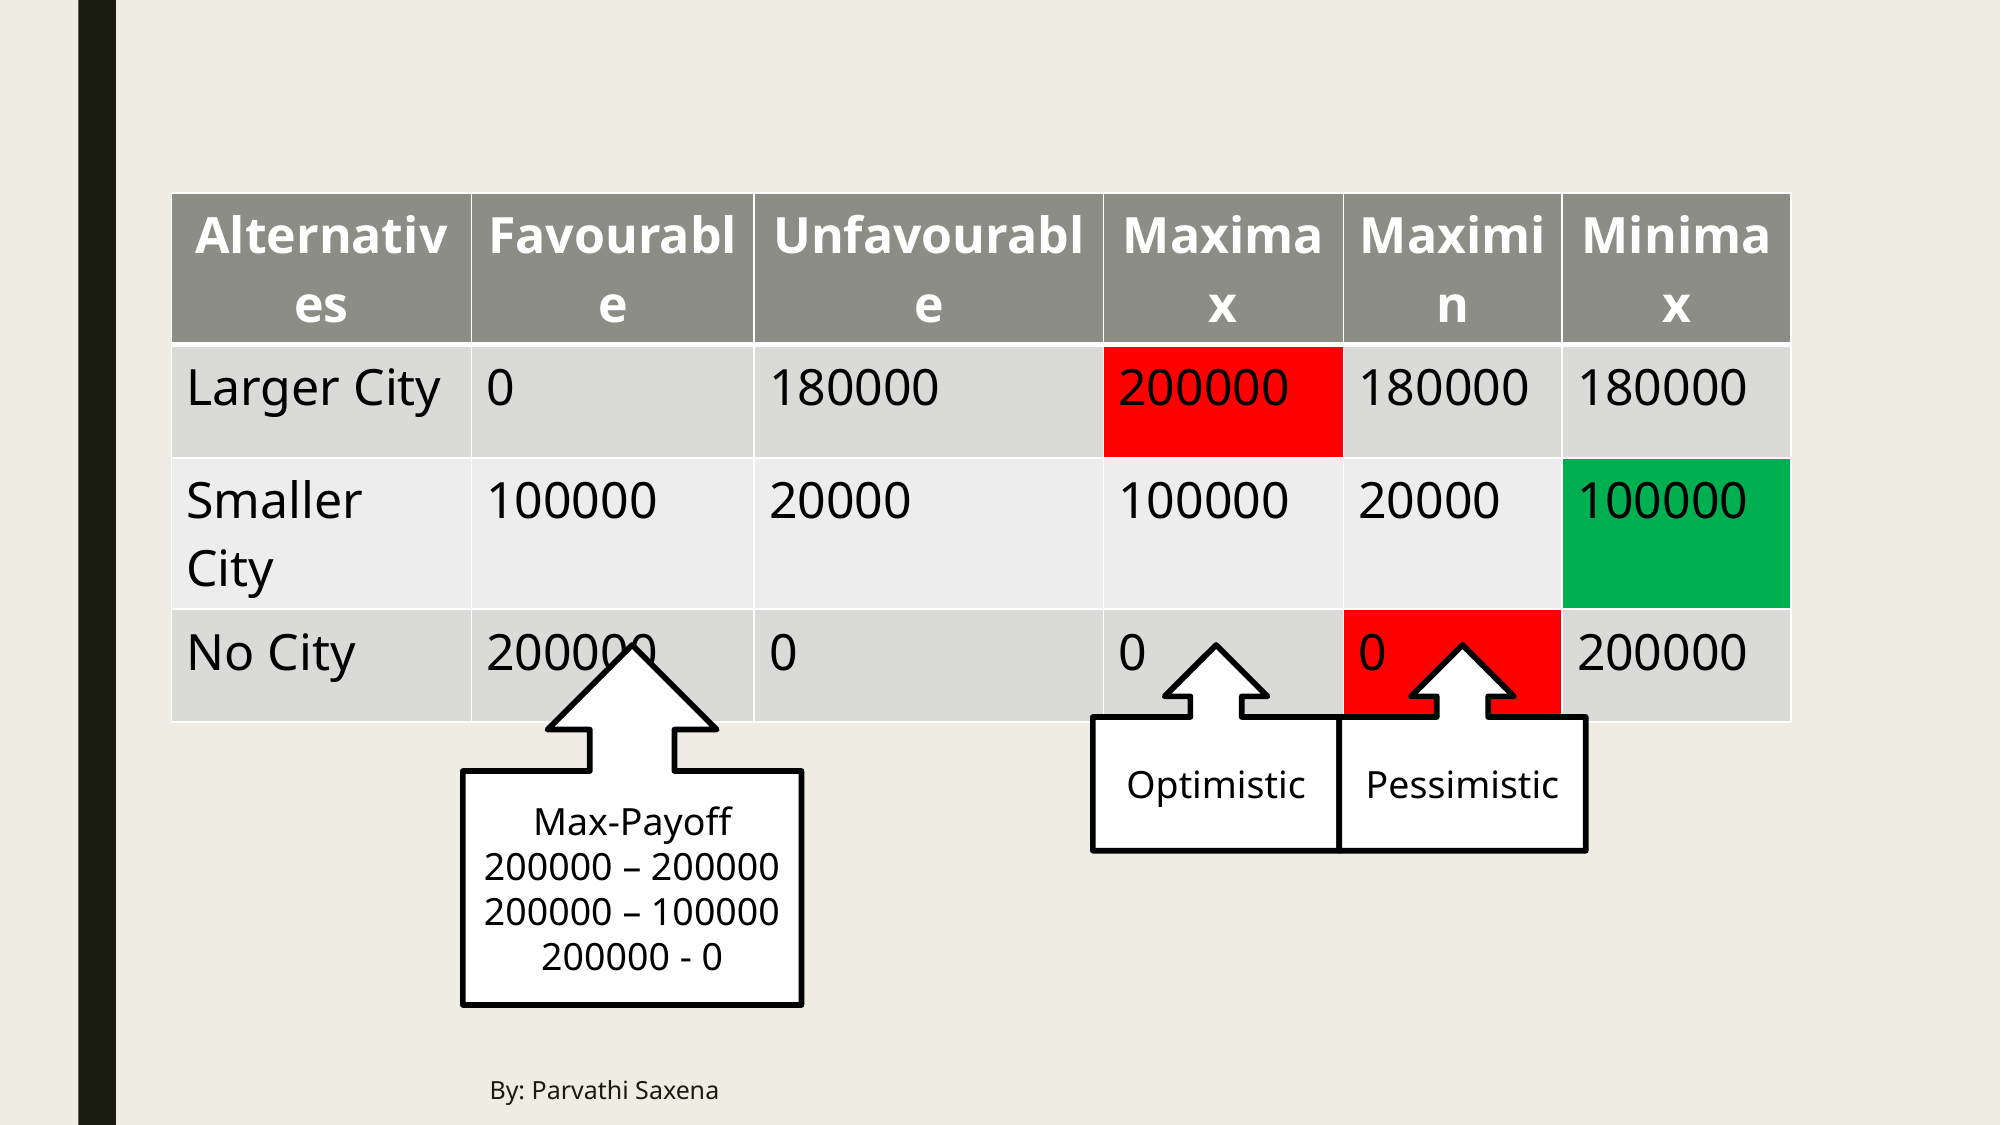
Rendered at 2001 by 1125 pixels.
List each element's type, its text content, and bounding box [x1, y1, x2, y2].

table_header Alternatives [172, 194, 471, 342]
table_cell 20000 [1344, 459, 1561, 608]
table_cell 200000 [1563, 610, 1790, 721]
table_cell 0 [472, 347, 753, 457]
table_cell 200000 [472, 610, 753, 721]
table_cell 20000 [755, 459, 1103, 608]
table_cell 100000 [1563, 459, 1790, 608]
table_cell Smaller City [172, 459, 471, 608]
table_cell 180000 [1563, 347, 1790, 457]
footer By: Parvathi Saxena [474, 1058, 1505, 1125]
table_cell 100000 [472, 459, 753, 608]
table_cell 0 [1104, 610, 1343, 714]
table_header Maximax [1104, 194, 1343, 342]
table_cell 180000 [1344, 347, 1561, 457]
table_header Minimax [1563, 194, 1790, 342]
table_header Favourable [472, 194, 753, 342]
table_cell 0 [755, 610, 1103, 721]
text_box Max-Payoff 200000 – 200000 200000 – 100000 200000 - 0 [460, 642, 805, 1008]
table_cell No City [172, 610, 471, 721]
text_box Pessimistic [1336, 642, 1589, 854]
table_cell 100000 [1104, 459, 1343, 608]
table_cell 180000 [755, 347, 1103, 457]
table_cell 0 [1344, 610, 1561, 714]
table_cell 200000 [1104, 347, 1343, 457]
table_cell Larger City [172, 347, 471, 457]
table_header Maximin [1344, 194, 1561, 342]
table_header Unfavourable [755, 194, 1103, 342]
text_box Optimistic [1090, 642, 1337, 854]
